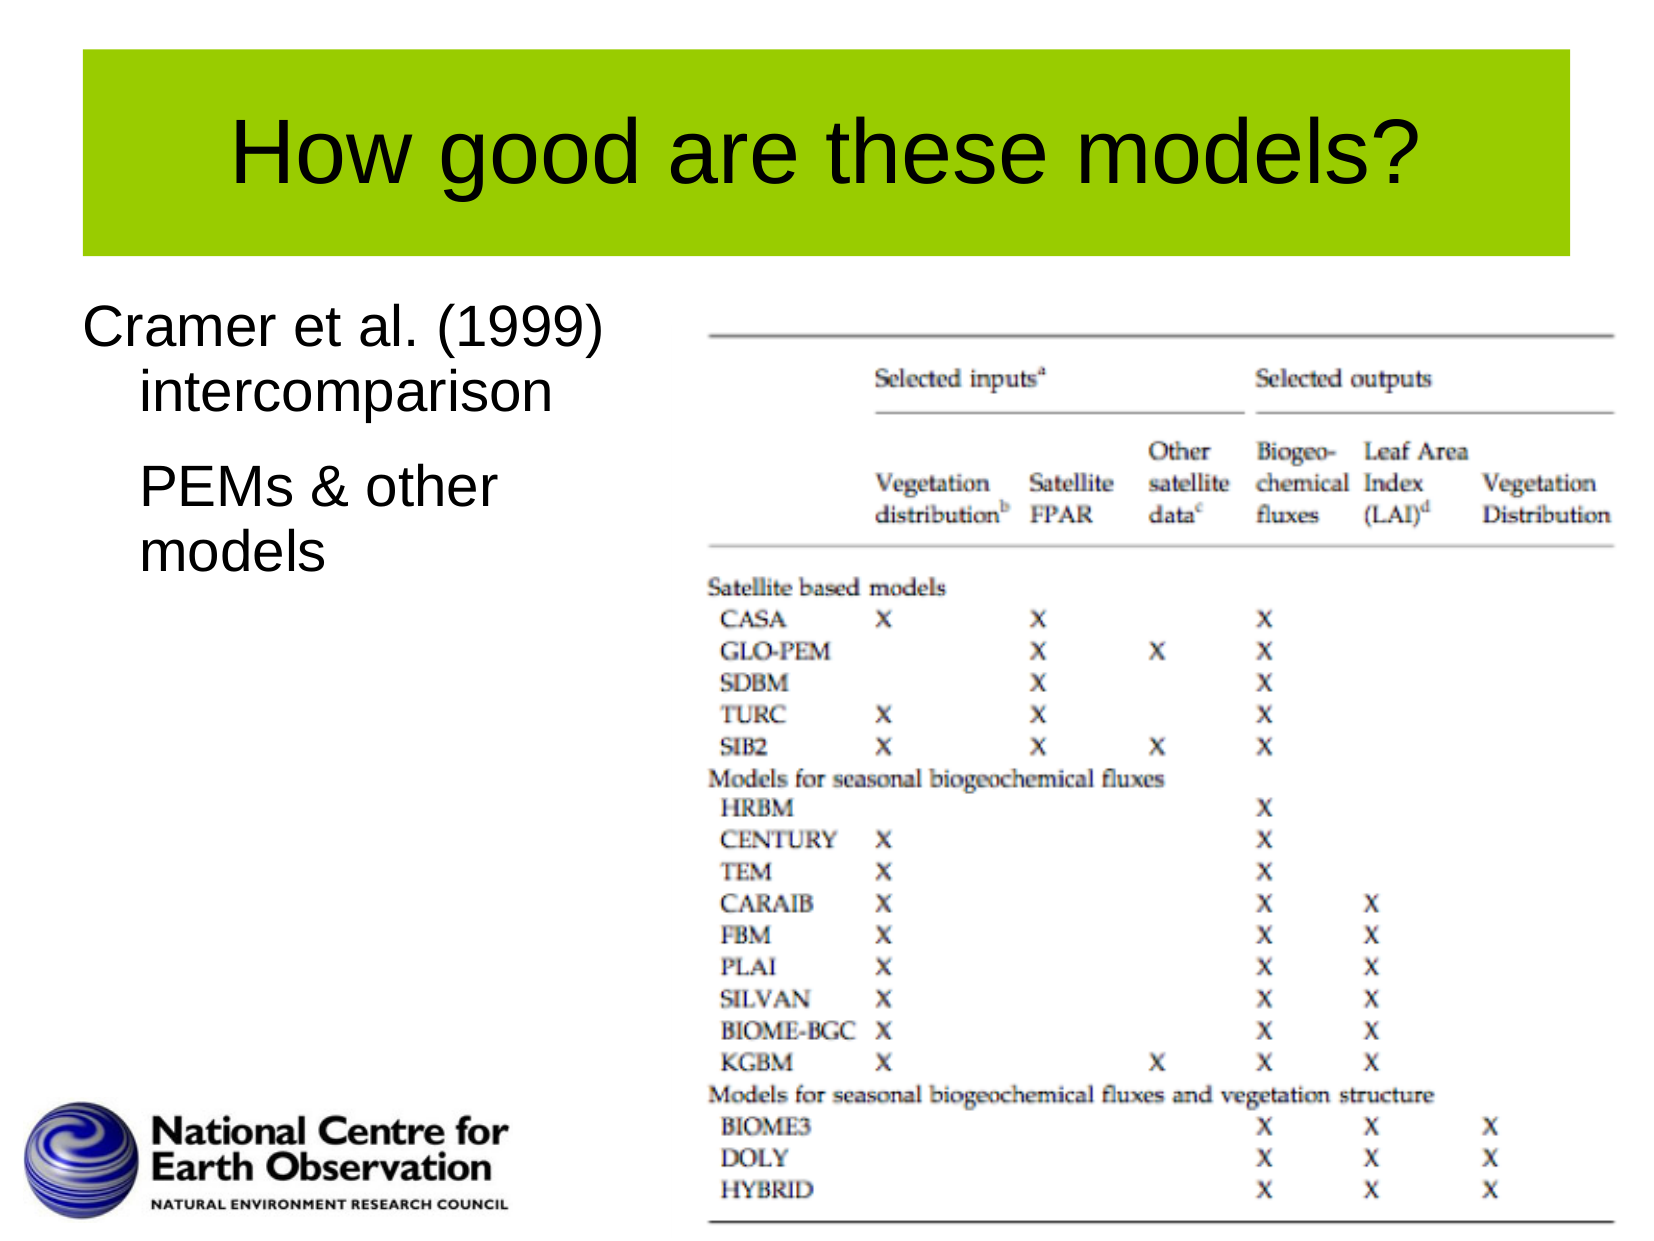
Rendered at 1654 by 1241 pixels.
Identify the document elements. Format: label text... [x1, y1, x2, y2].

picture [23, 1097, 513, 1223]
title How good are these models? [82, 49, 1571, 257]
picture [670, 324, 1654, 1238]
list Cramer et al. (1999) intercomparison PEMs & other models [82, 289, 662, 1109]
